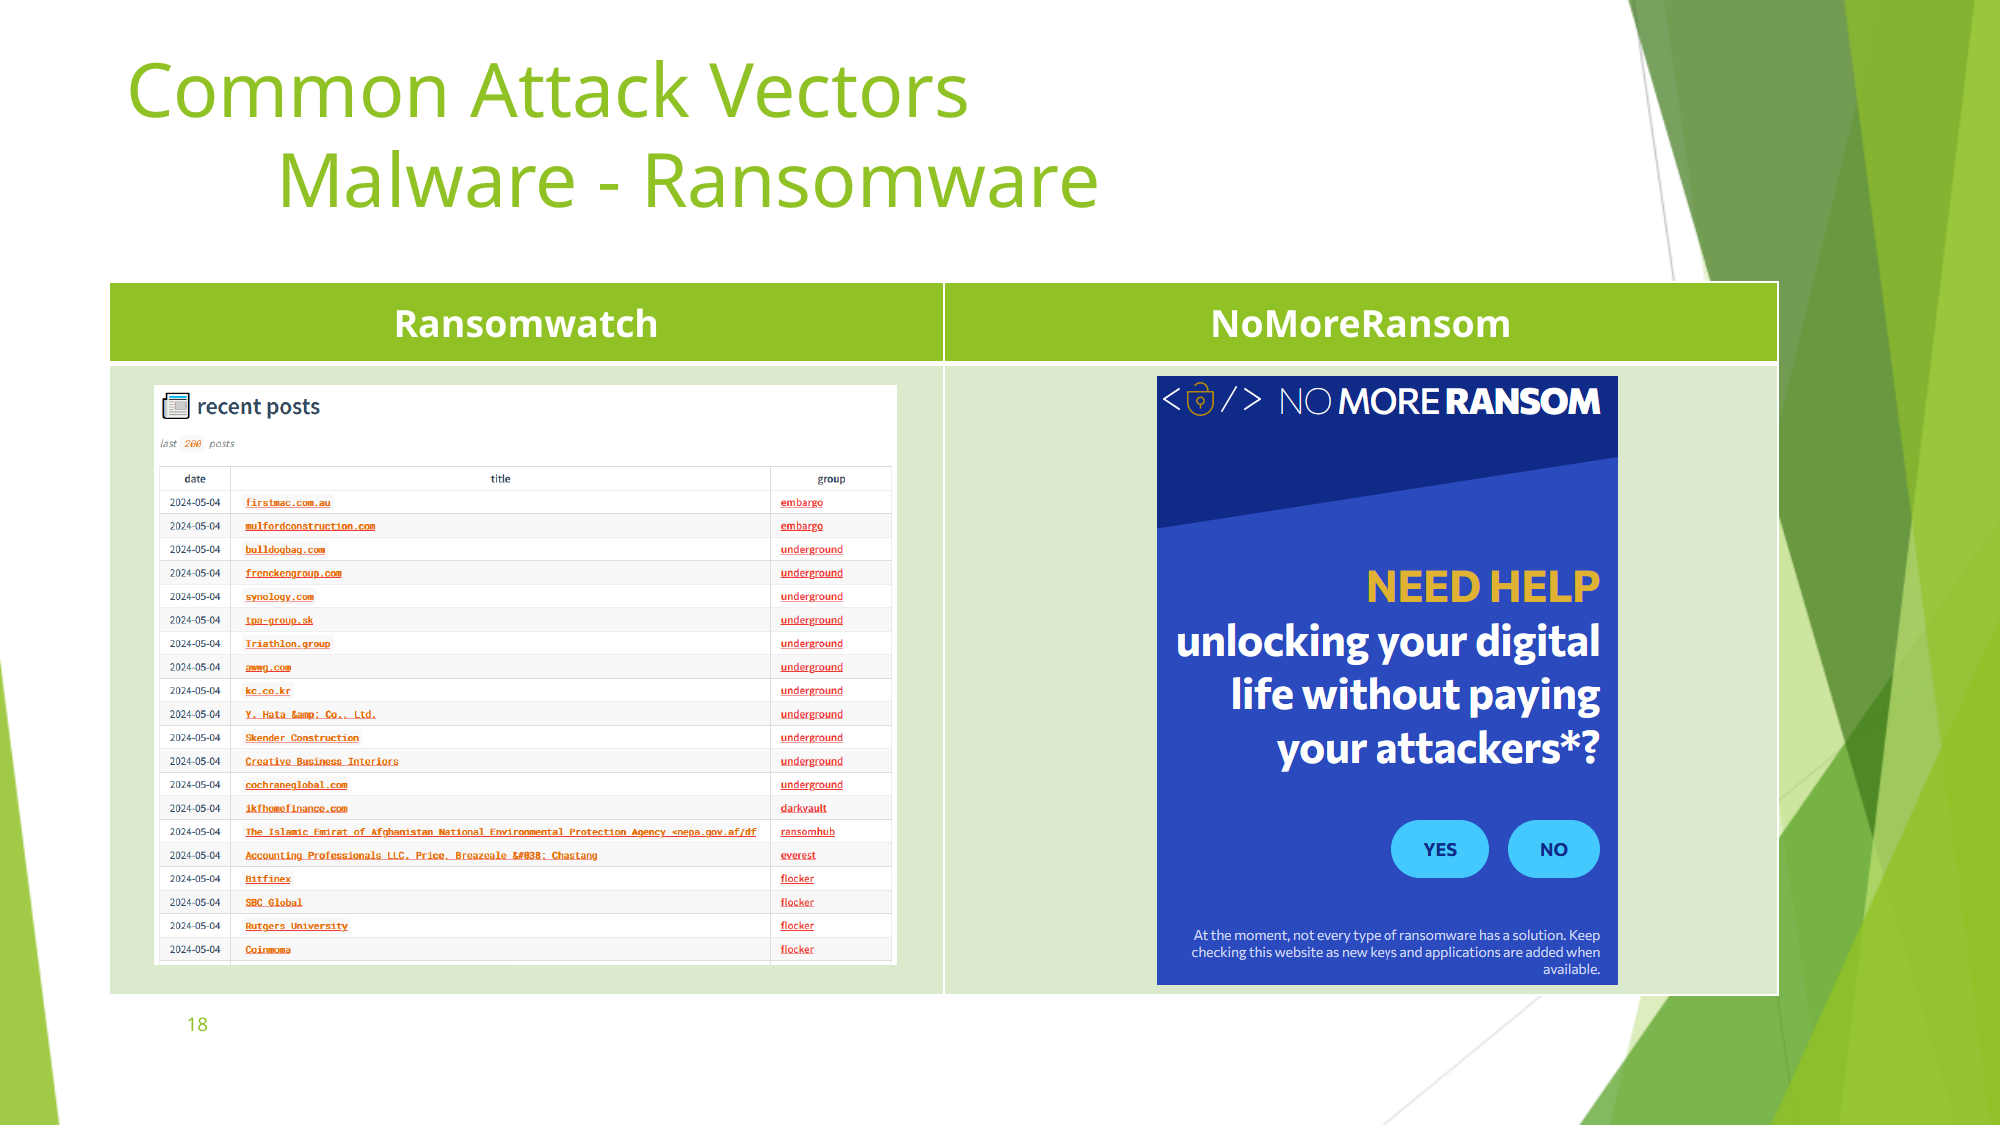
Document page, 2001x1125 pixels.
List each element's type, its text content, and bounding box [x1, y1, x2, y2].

table_cell [110, 366, 943, 994]
table_header Ransomwatch [110, 283, 943, 361]
table_cell [945, 366, 1777, 994]
picture [0, 0, 110, 1125]
slide_number 18 [111, 995, 224, 1055]
picture [1351, 0, 2000, 1125]
table_header NoMoreRansom [945, 283, 1777, 361]
picture [1156, 376, 1618, 985]
title Common Attack Vectors Malware - Ransomware [111, 34, 1779, 252]
picture [153, 385, 897, 965]
